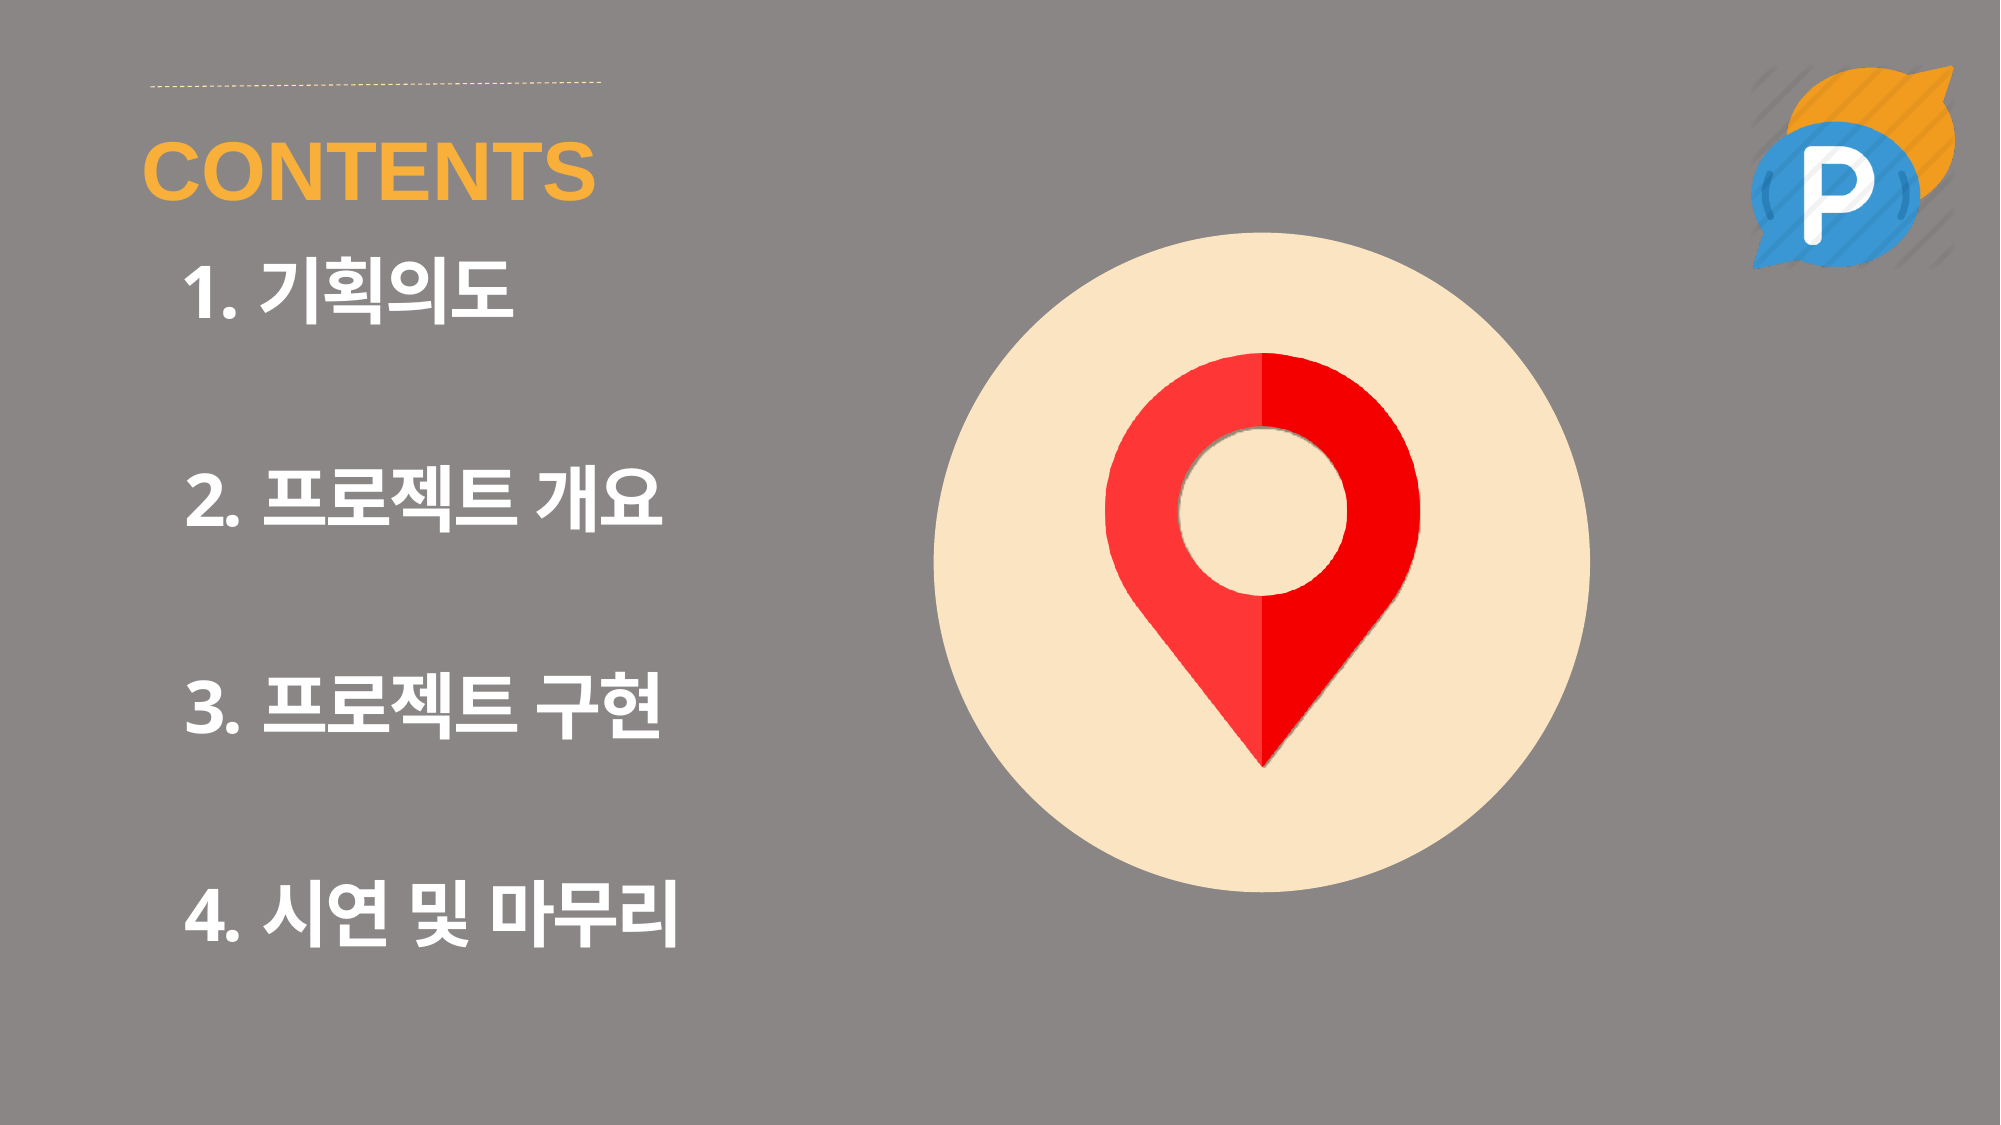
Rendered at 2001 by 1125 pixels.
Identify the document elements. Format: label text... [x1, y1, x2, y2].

picture [1055, 353, 1469, 767]
text_box [933, 232, 1591, 893]
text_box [150, 82, 602, 87]
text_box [168, 238, 778, 989]
picture [1751, 65, 1955, 269]
text_box CONTENTS [126, 109, 614, 225]
